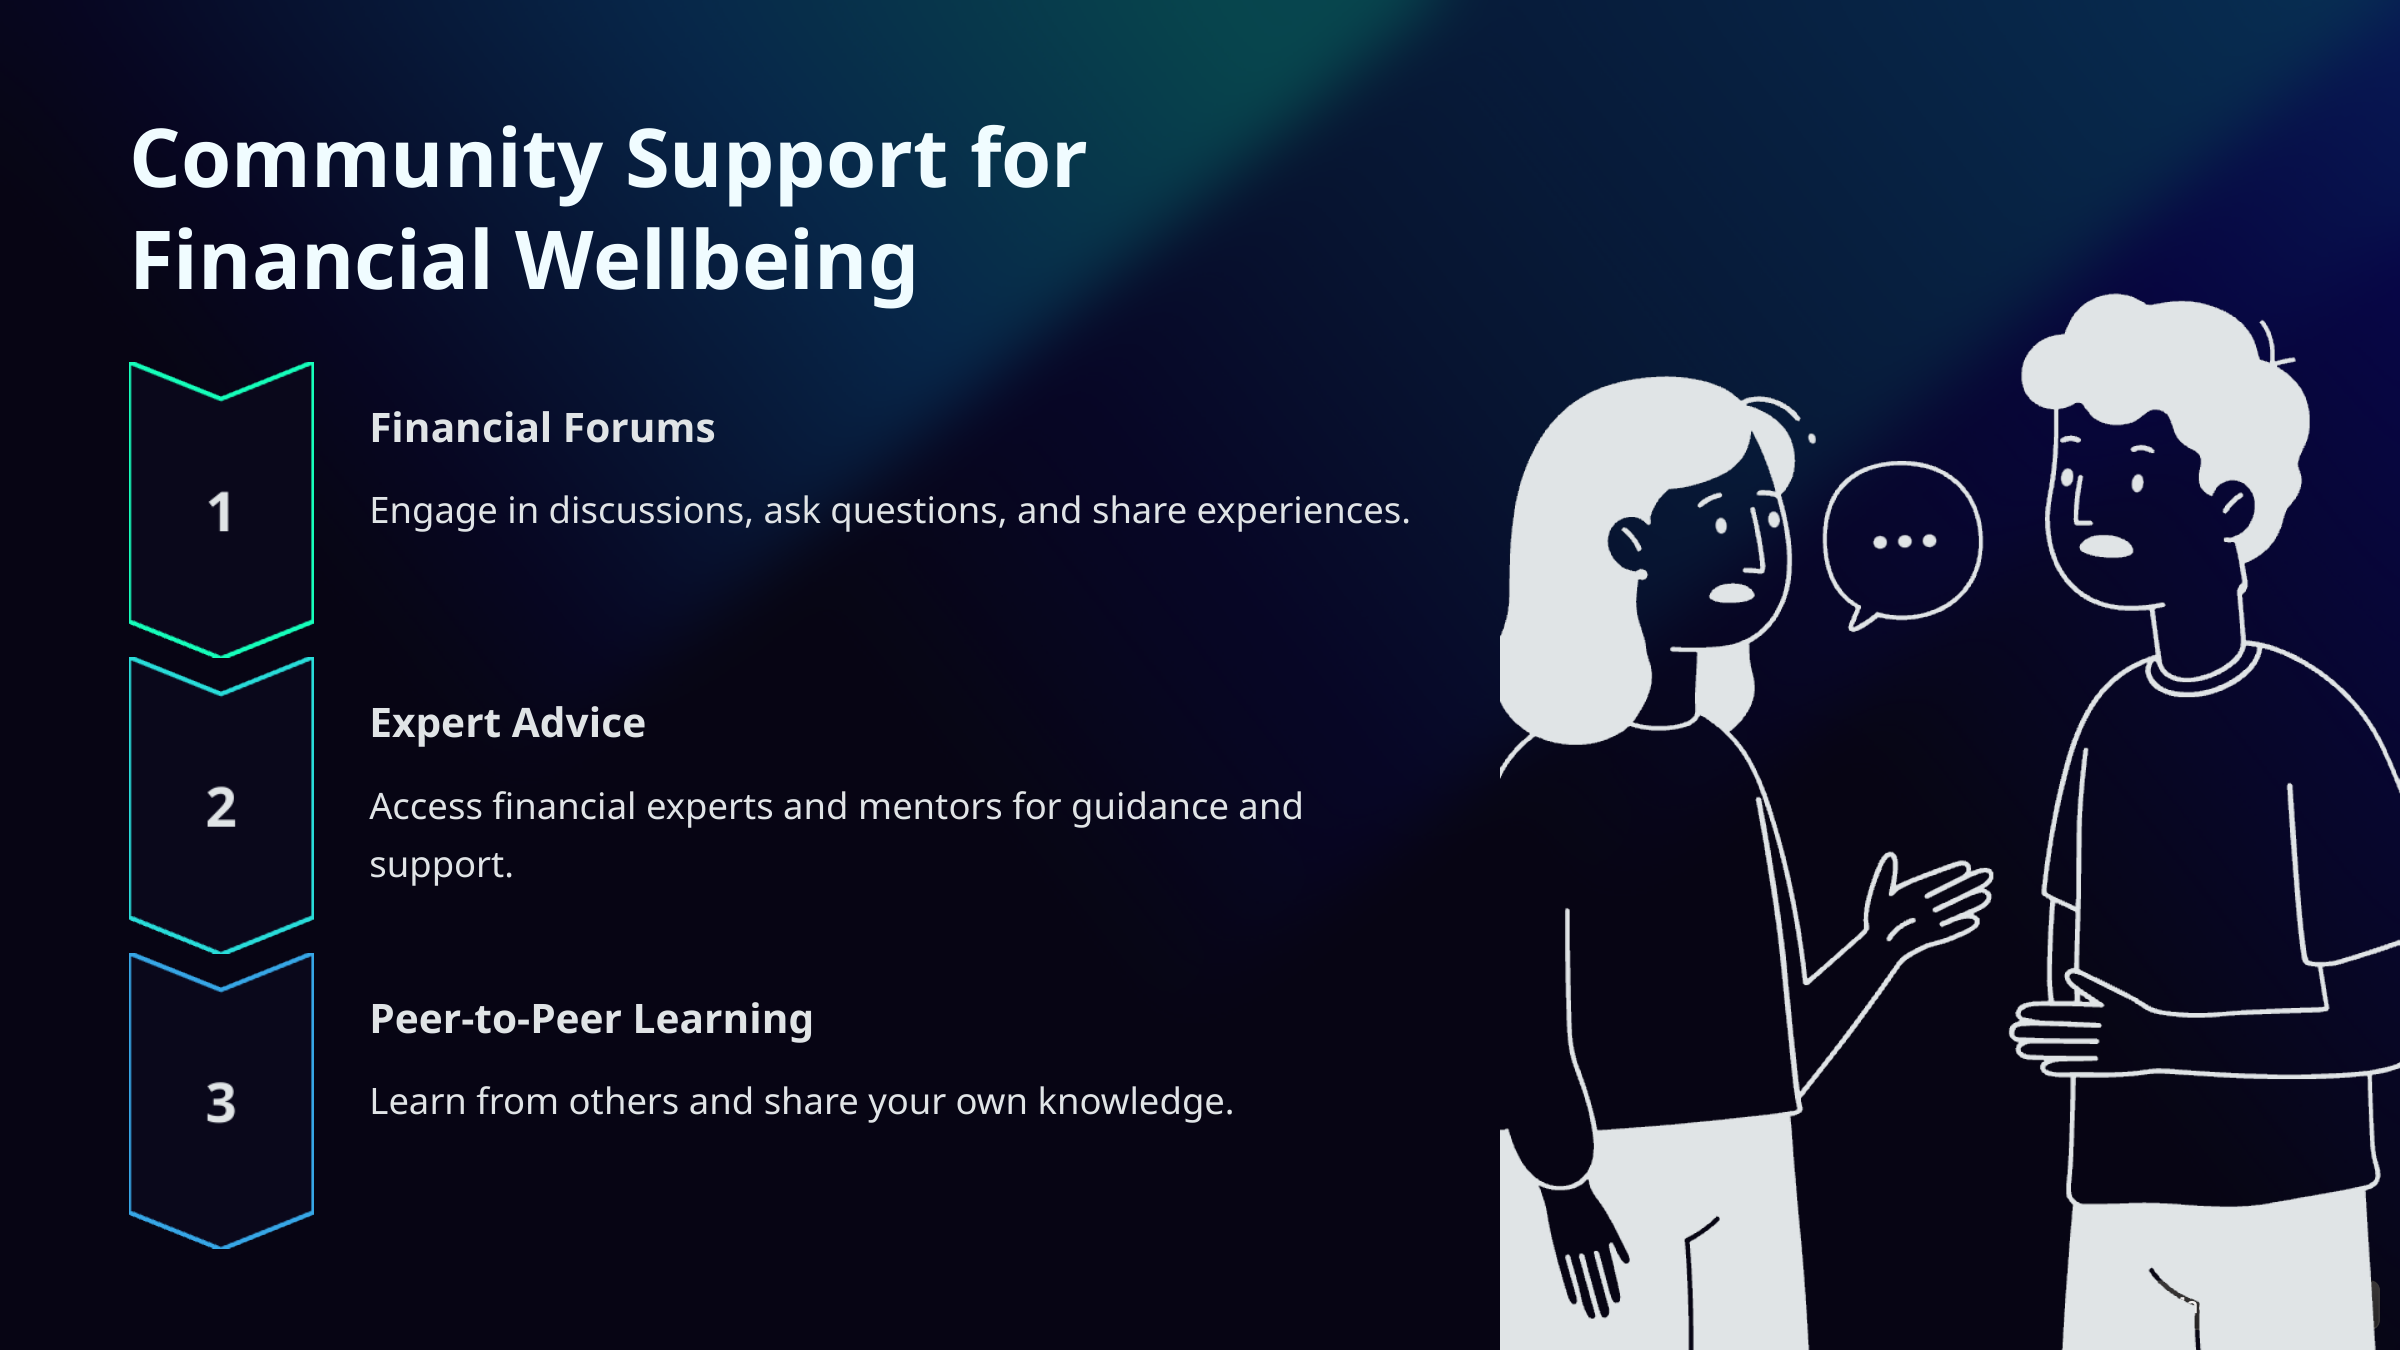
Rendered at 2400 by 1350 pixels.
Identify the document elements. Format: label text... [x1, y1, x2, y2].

picture [1499, 0, 2400, 1350]
text_box Engage in discussions, ask questions, and share experiences. [369, 472, 1371, 532]
text_box Access financial experts and mentors for guidance and support. [369, 768, 1371, 887]
text_box Expert Advice [369, 694, 780, 747]
text_box Peer-to-Peer Learning [369, 990, 797, 1042]
text_box Learn from others and share your own knowledge. [369, 1063, 1371, 1123]
text_box Financial Forums [369, 399, 780, 451]
text_box Community Support for Financial Wellbeing [129, 101, 1371, 307]
picture [129, 362, 314, 1249]
